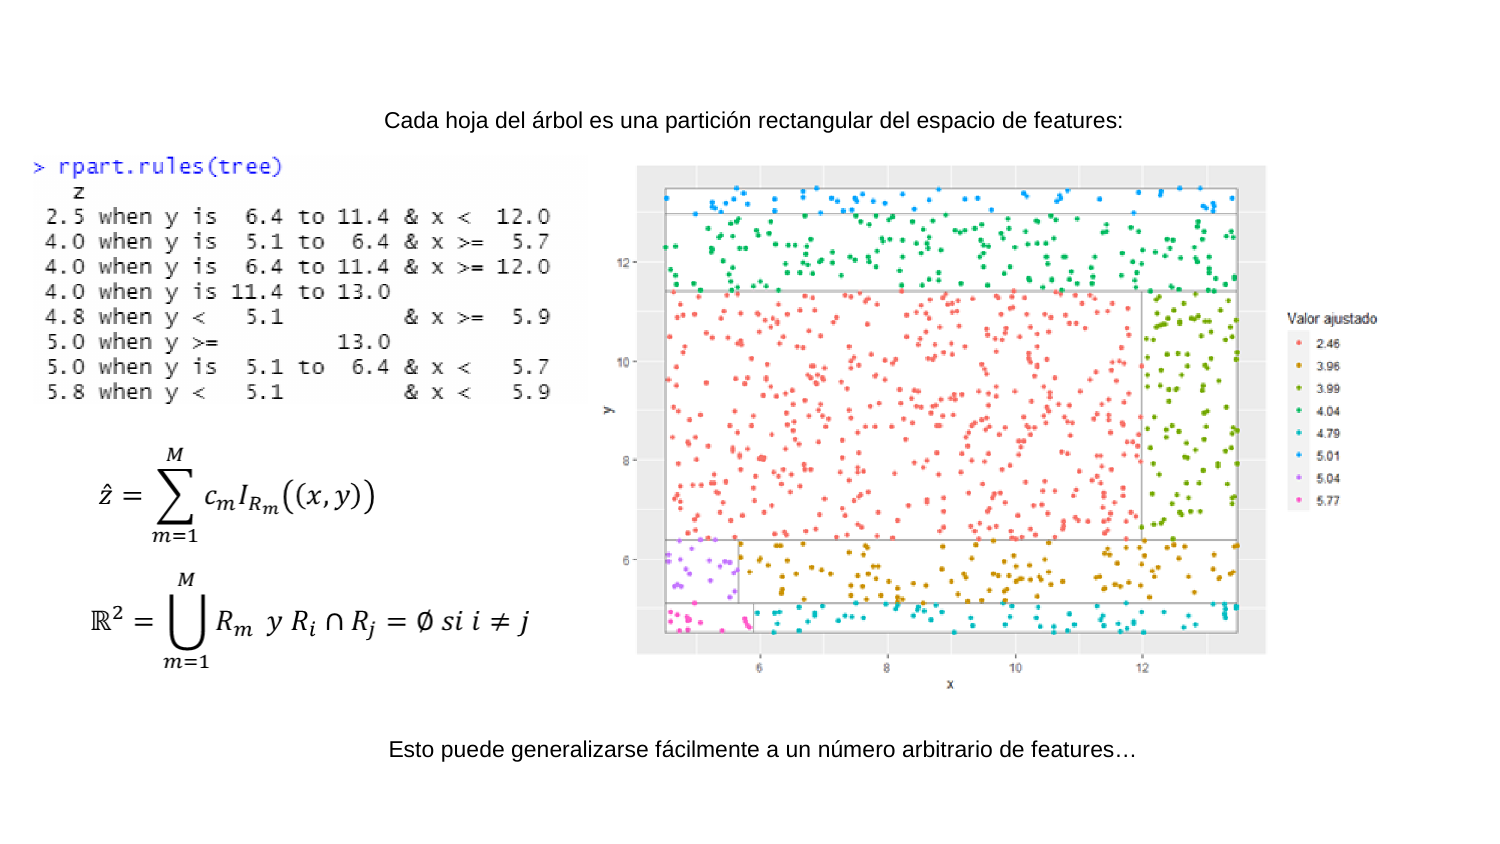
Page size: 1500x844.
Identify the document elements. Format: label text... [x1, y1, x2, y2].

picture [33, 155, 589, 404]
text_box Esto puede generalizarse fácilmente a un número arbitrario de features… [373, 726, 1170, 770]
picture [592, 160, 1396, 711]
text_box [62, 561, 558, 677]
text_box [72, 435, 402, 550]
text_box Cada hoja del árbol es una partición rectangular del espacio de features: [86, 94, 1396, 142]
